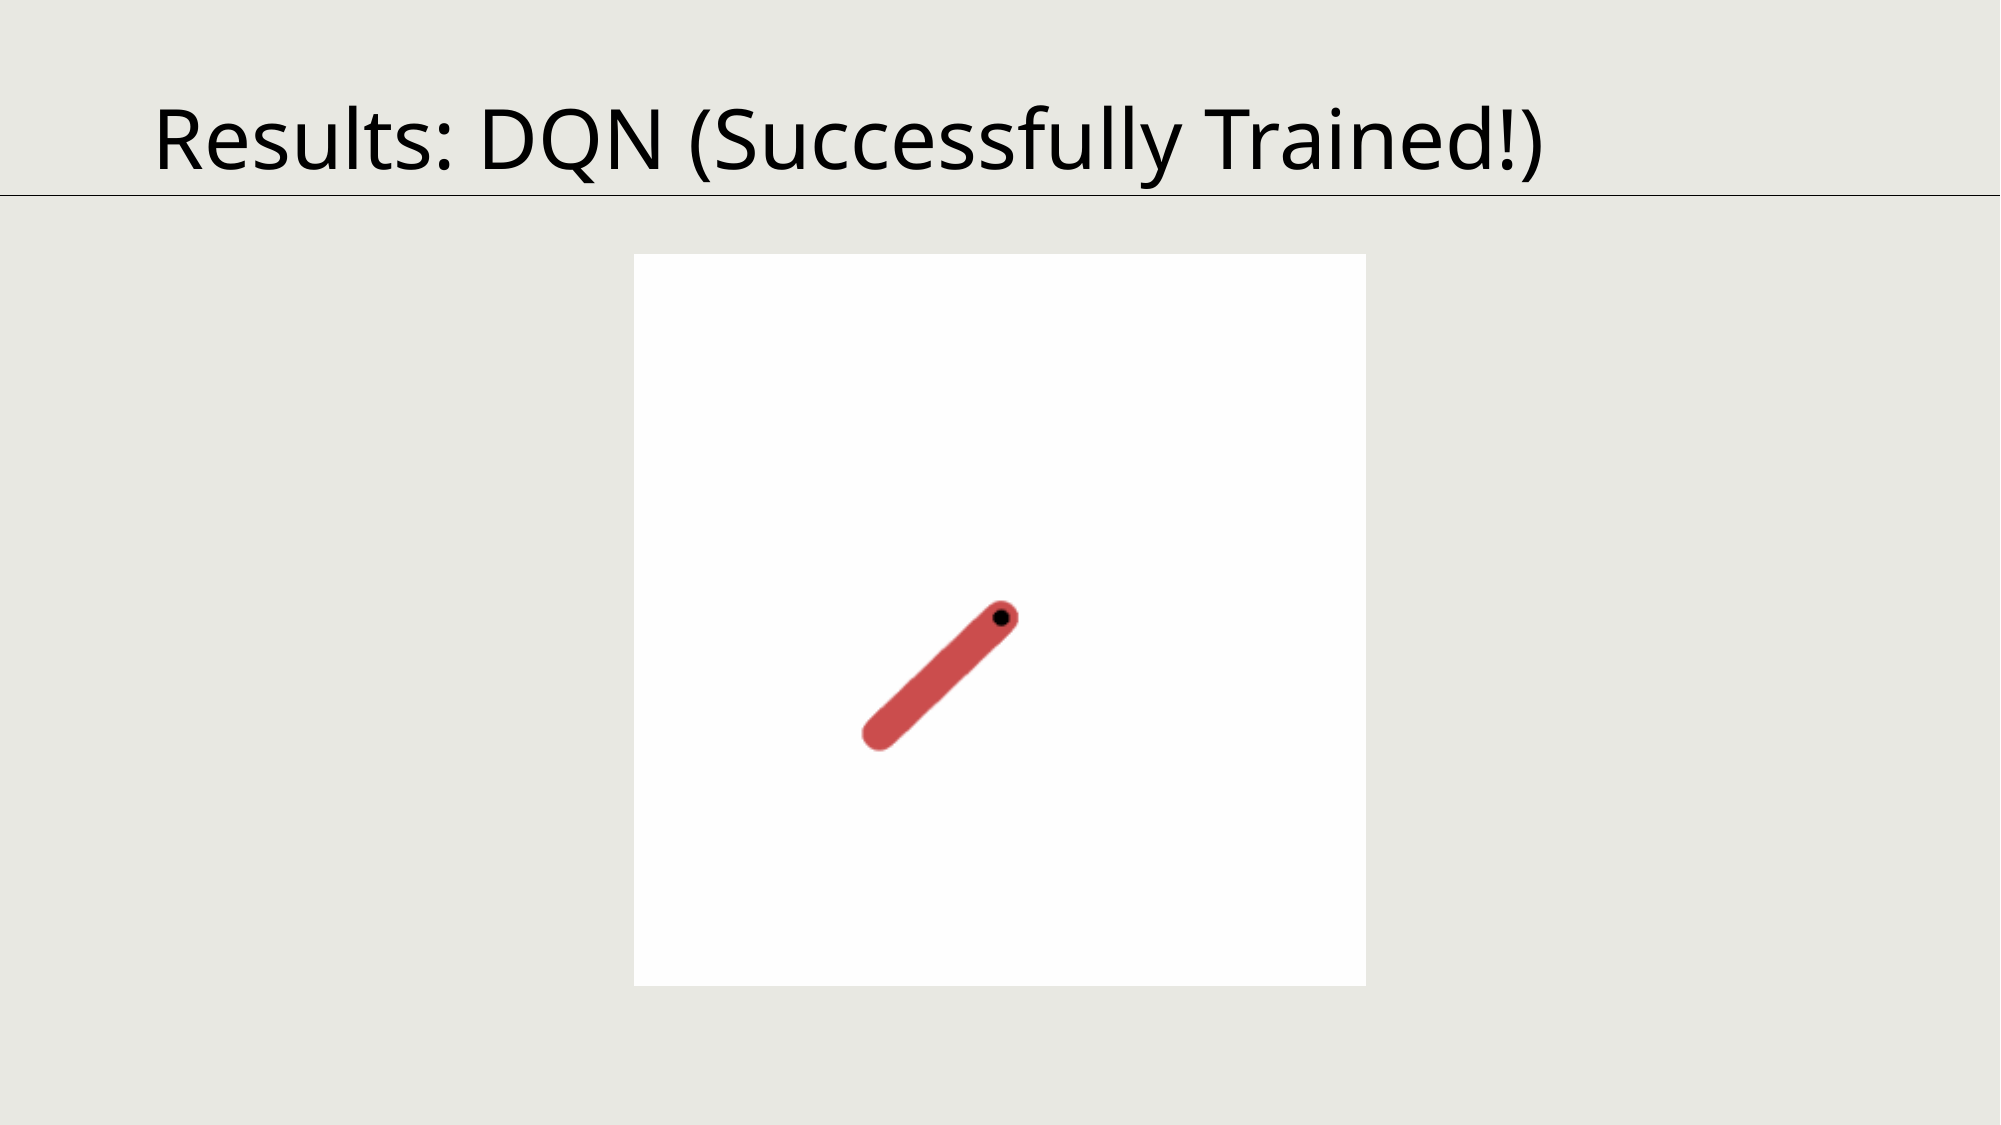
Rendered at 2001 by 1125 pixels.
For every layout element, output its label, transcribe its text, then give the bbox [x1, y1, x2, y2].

title Results: DQN (Successfully Trained!) [137, 0, 1989, 195]
picture [634, 254, 1366, 986]
